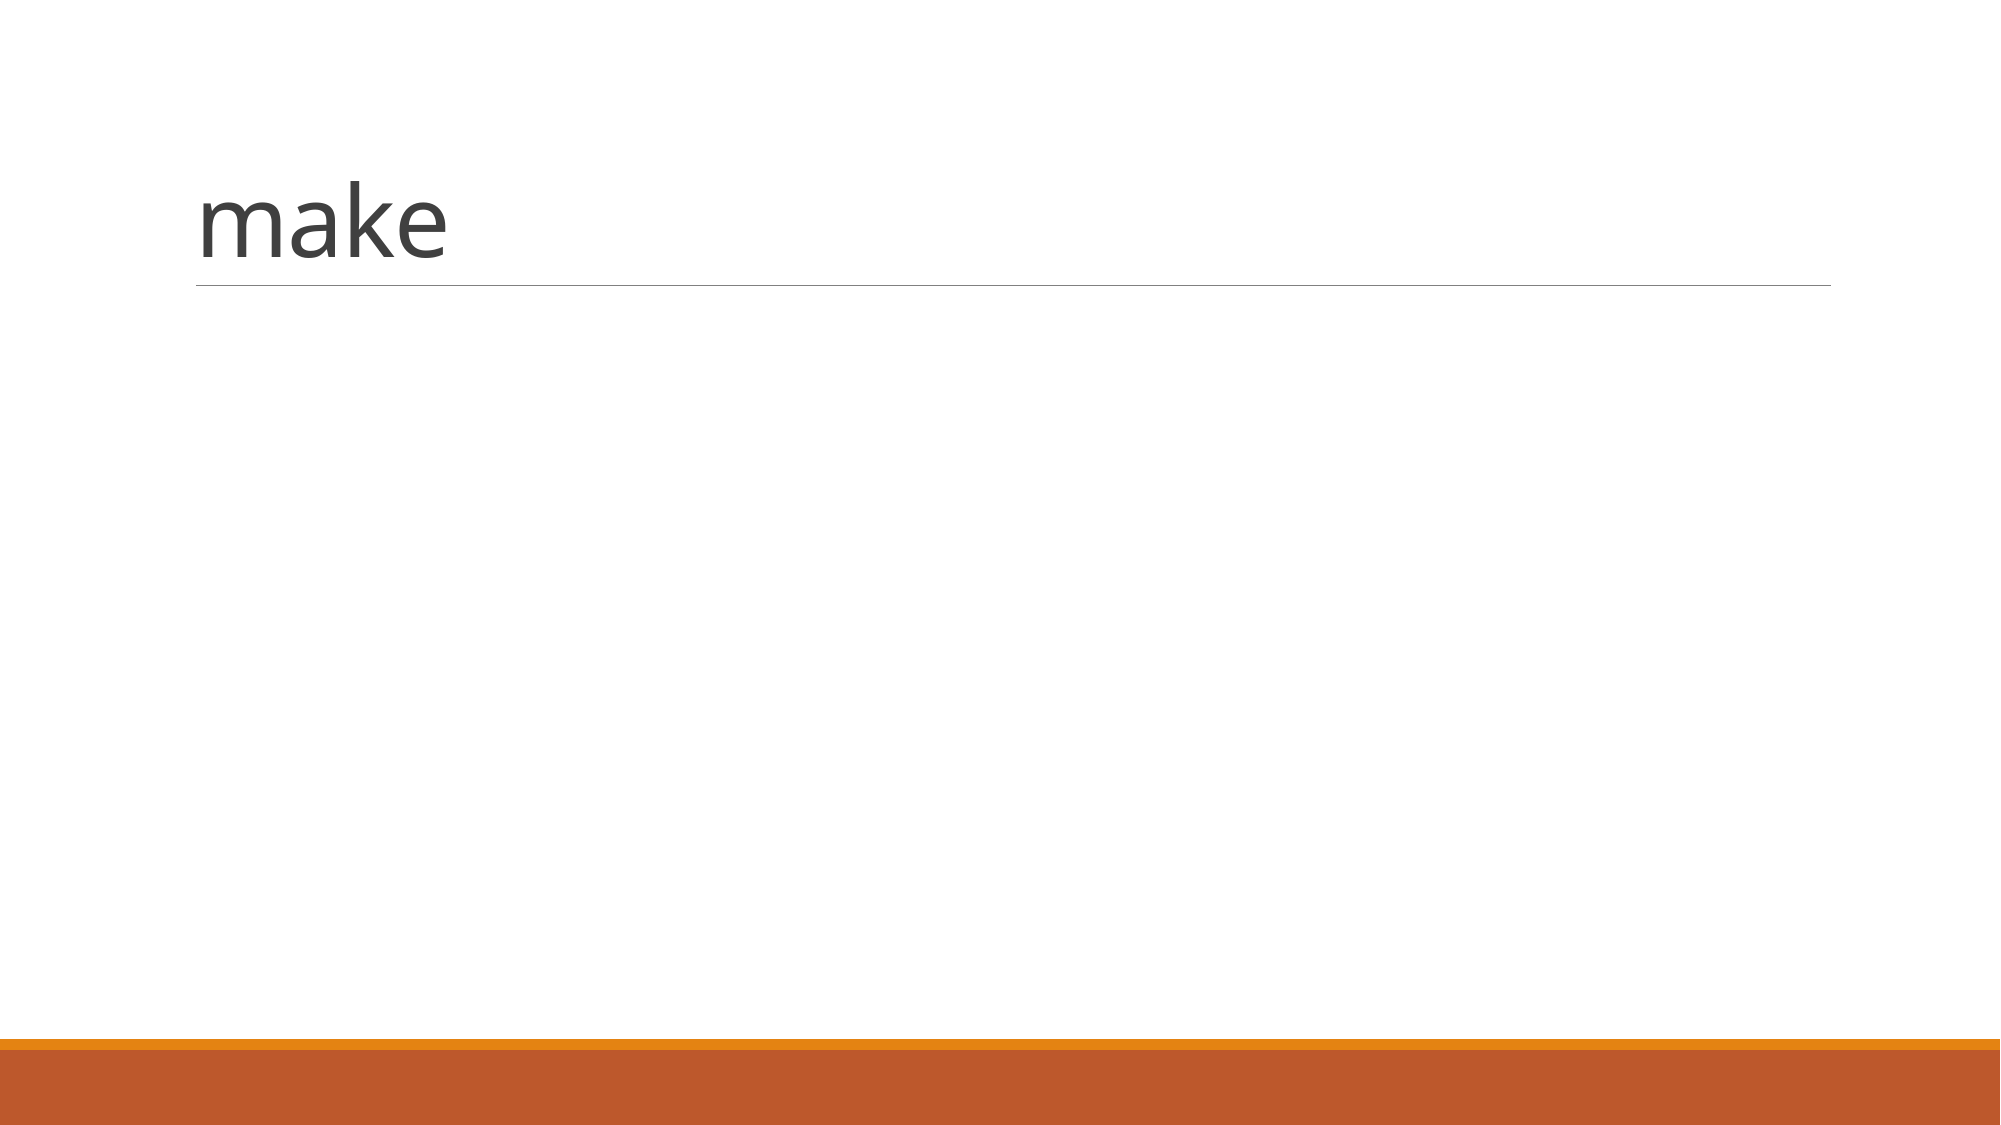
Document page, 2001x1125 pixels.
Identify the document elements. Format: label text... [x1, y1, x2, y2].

title make [180, 47, 1830, 285]
